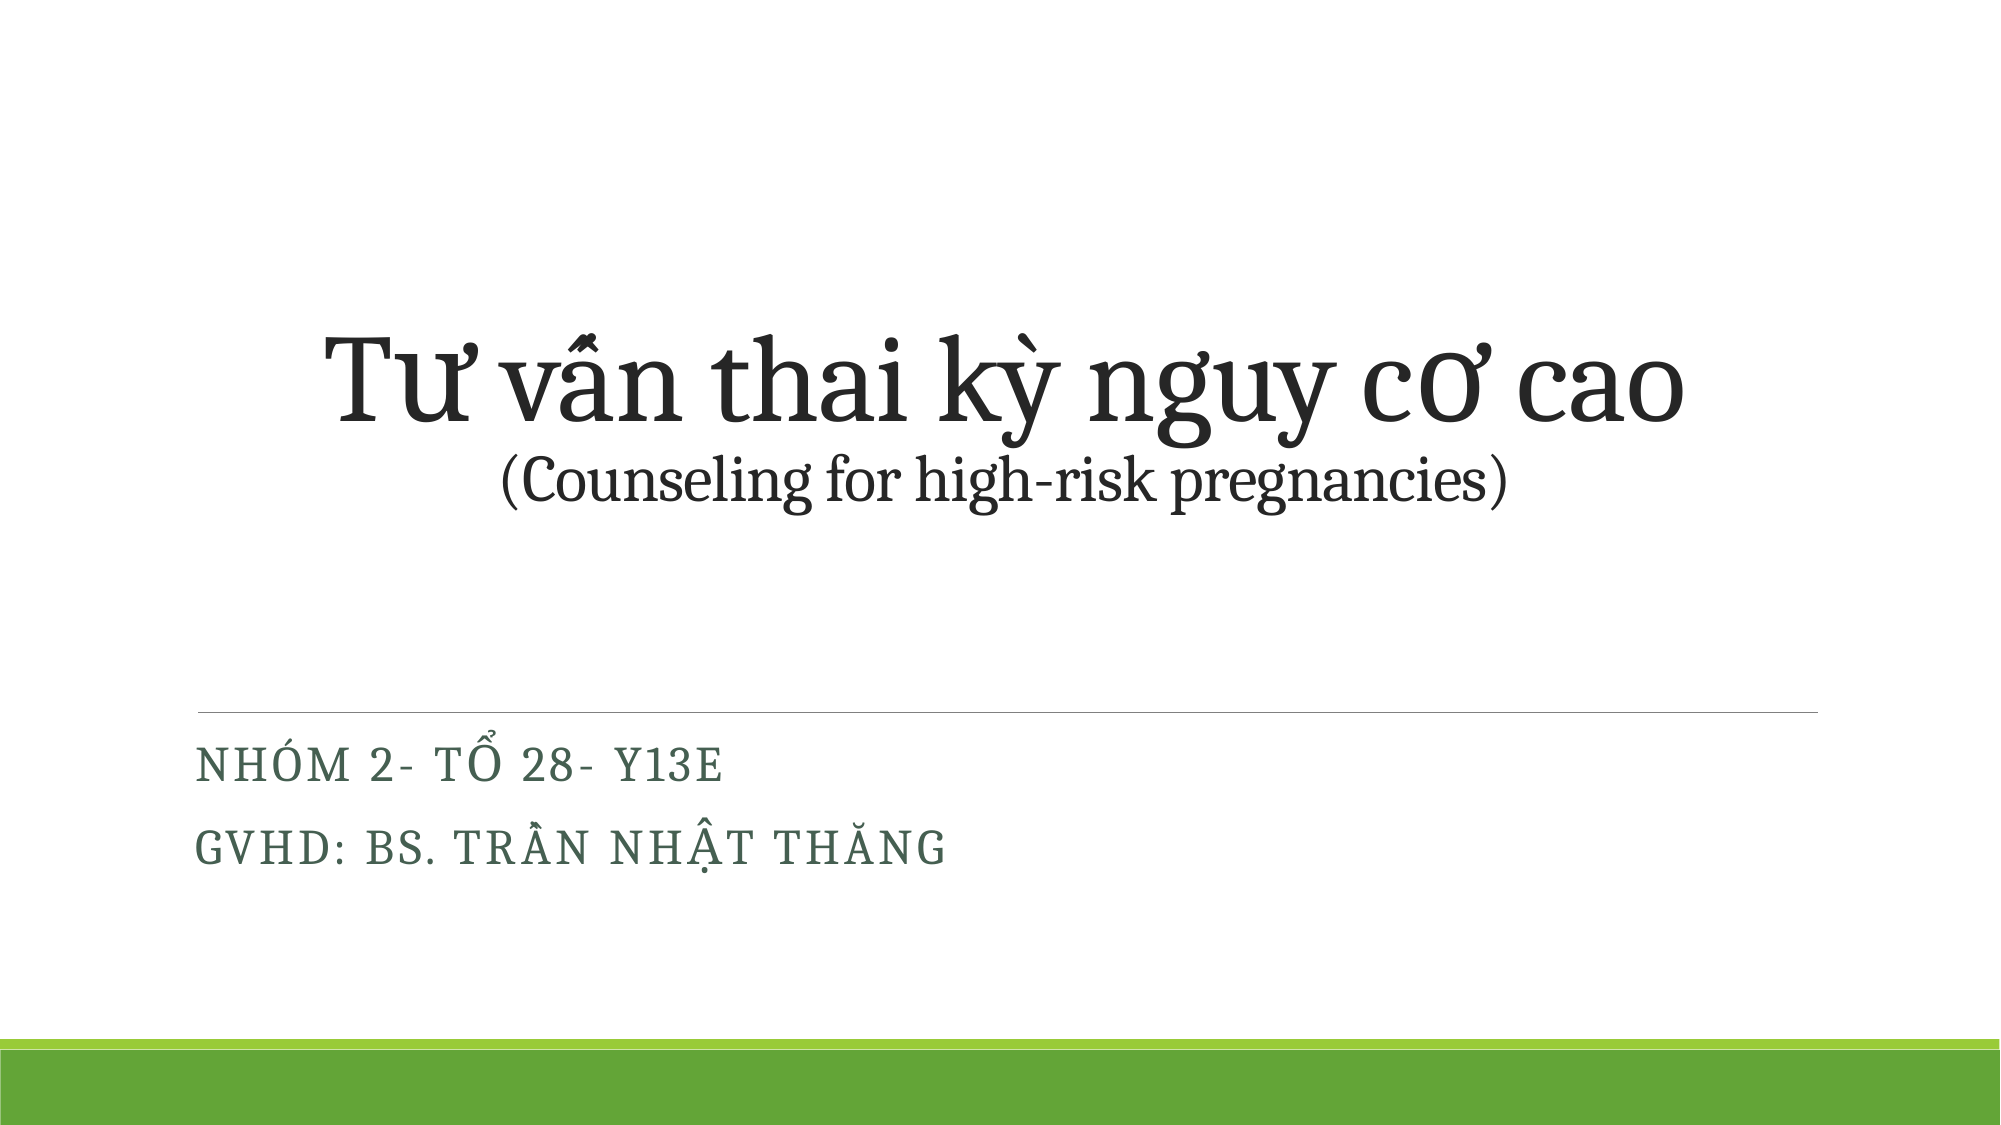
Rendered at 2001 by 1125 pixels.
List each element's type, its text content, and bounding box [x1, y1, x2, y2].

title Tư vấn thai kỳ nguy cơ cao (Counseling for high-risk pregnancies) [180, 124, 1830, 710]
subtitle NHÓM 2- TỔ 28- Y13E GVHD: BS. TrầN nhật thăng [180, 730, 1830, 919]
